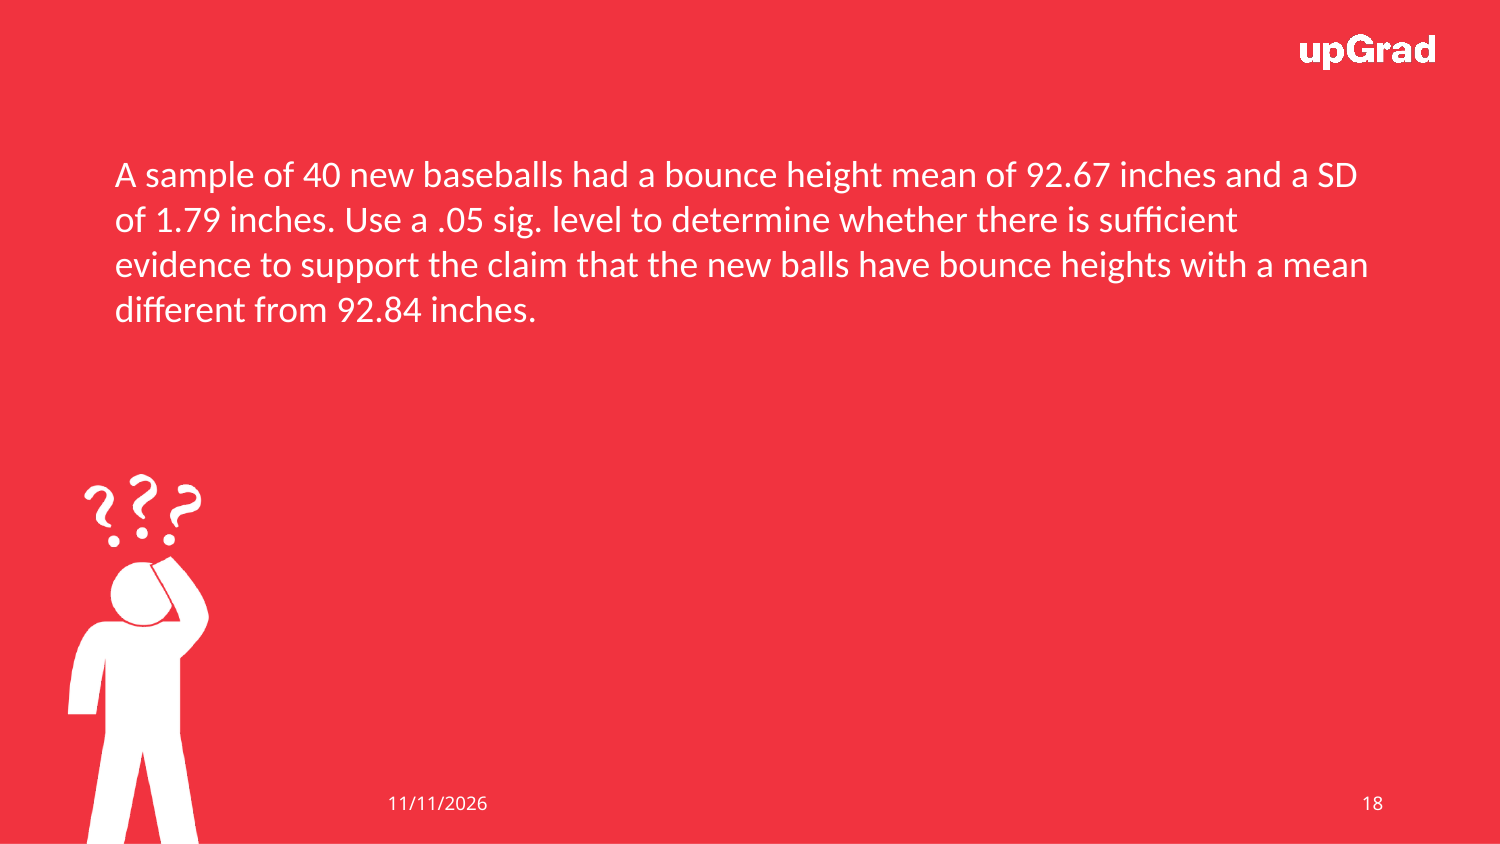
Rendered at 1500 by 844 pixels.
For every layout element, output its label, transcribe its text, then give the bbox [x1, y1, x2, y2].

picture [45, 474, 231, 844]
picture [1300, 34, 1435, 70]
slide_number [372, 782, 711, 827]
slide_number 18 [1060, 782, 1399, 827]
text_box A sample of 40 new baseballs had a bounce height mean of 92.67 inches and a SD of 1.79 inches. Use a .05 sig. level to determine whether there is sufficient evidence to support the claim that the new balls have bounce heights with a mean different from 92.84 inches. [100, 142, 1400, 338]
